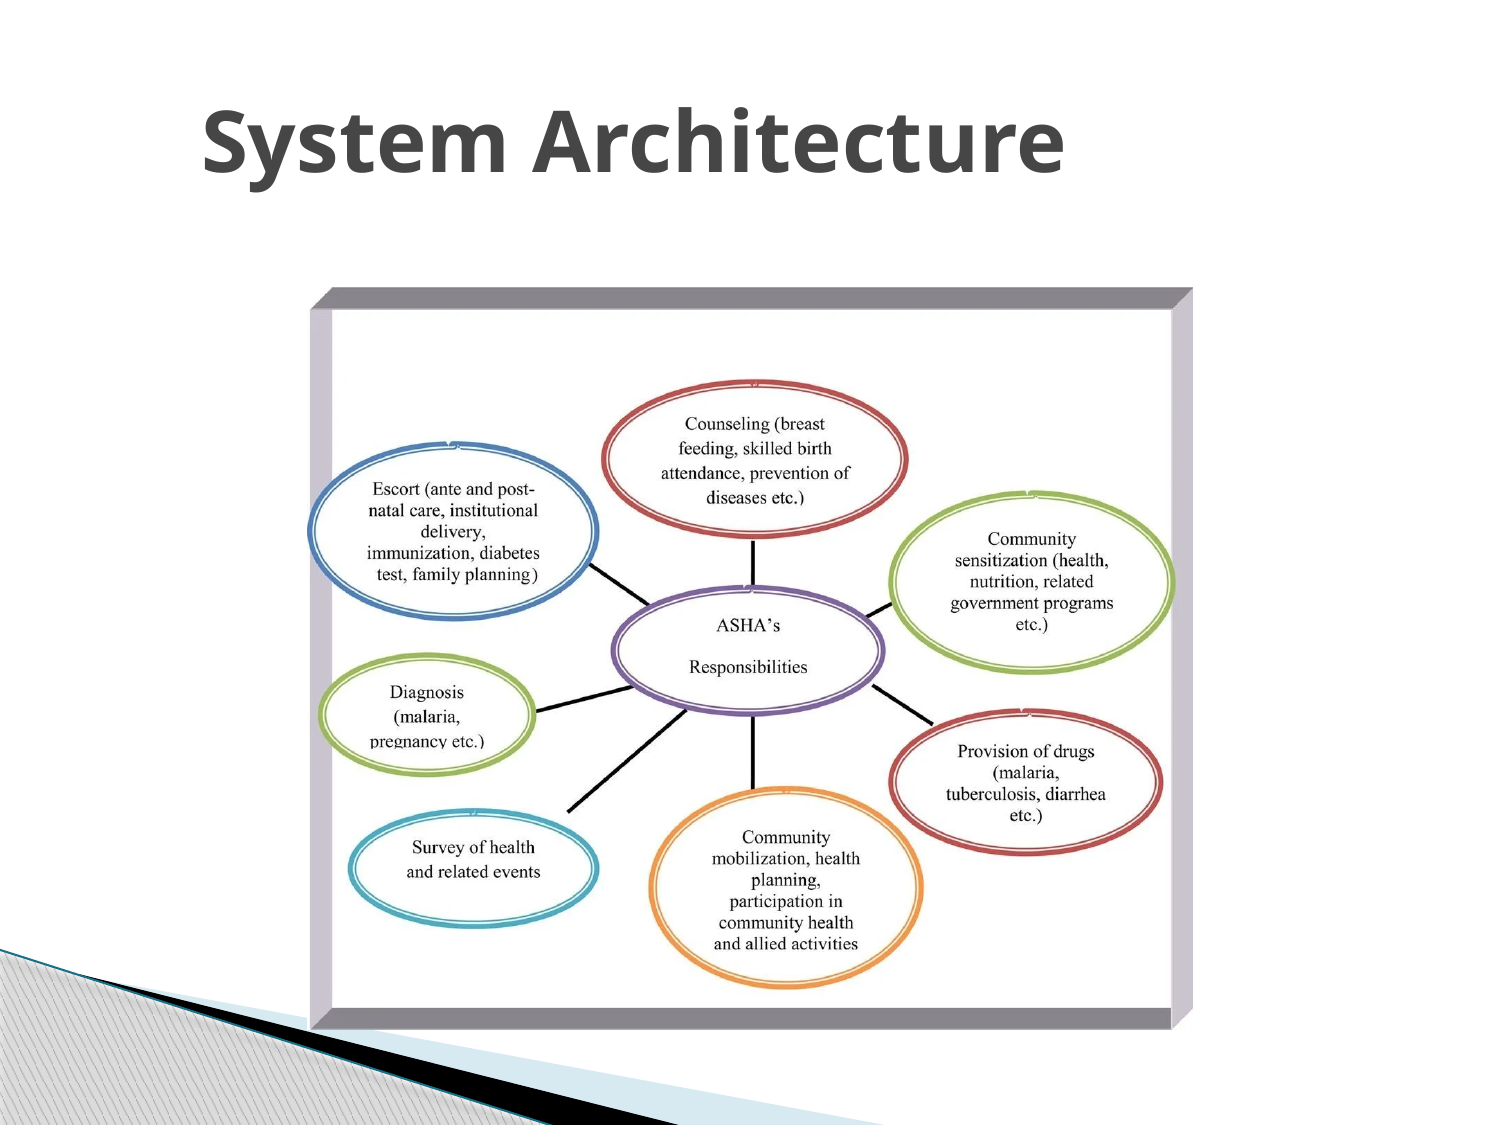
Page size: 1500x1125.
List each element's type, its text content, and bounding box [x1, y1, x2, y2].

title System Architecture [75, 45, 1425, 233]
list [306, 287, 1194, 1031]
